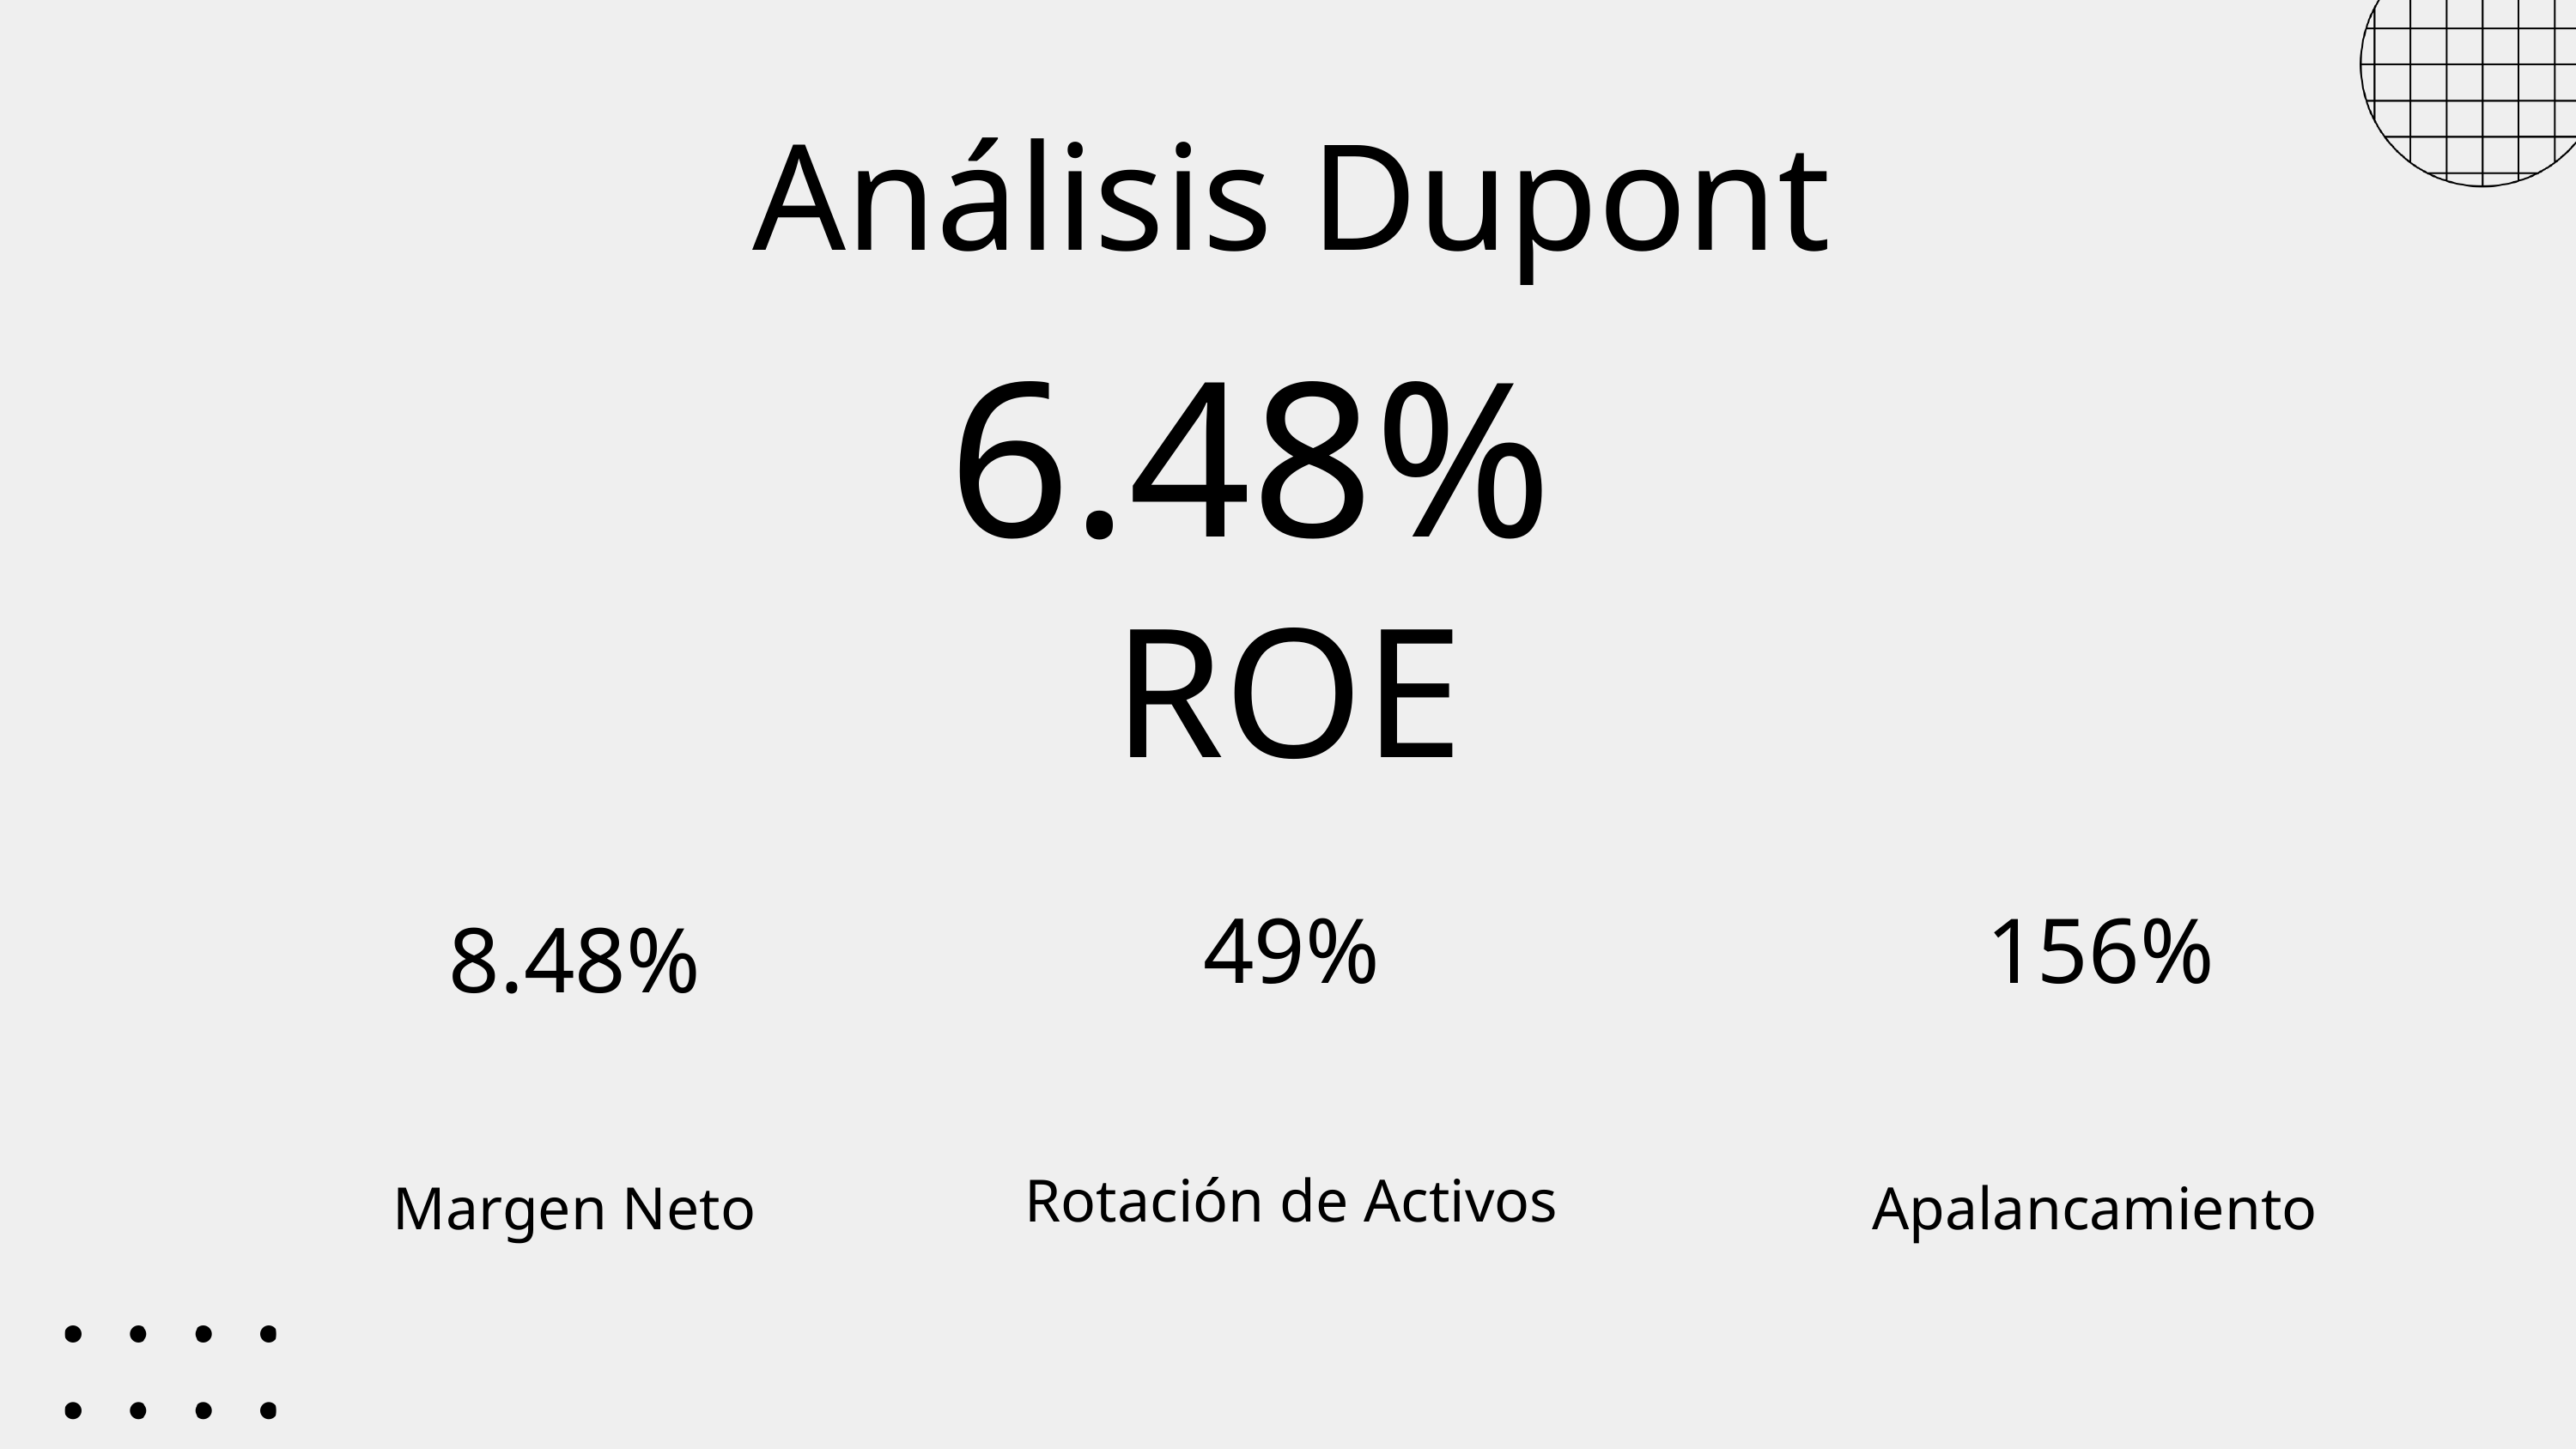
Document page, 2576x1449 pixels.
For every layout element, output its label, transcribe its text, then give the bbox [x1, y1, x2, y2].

text_box [64, 1325, 276, 1449]
text_box ROE [948, 580, 1628, 794]
text_box Rotación de Activos [1021, 1161, 1563, 1234]
text_box Apalancamiento [1830, 1169, 2360, 1242]
text_box 156% [1830, 891, 2371, 1002]
text_box [2360, 0, 2576, 191]
text_box Análisis Dupont [386, 99, 2197, 280]
text_box 6.48% [948, 316, 2305, 580]
text_box Margen Neto [332, 1169, 817, 1242]
text_box 8.48% [304, 900, 846, 1010]
text_box 49% [1021, 891, 1563, 1002]
